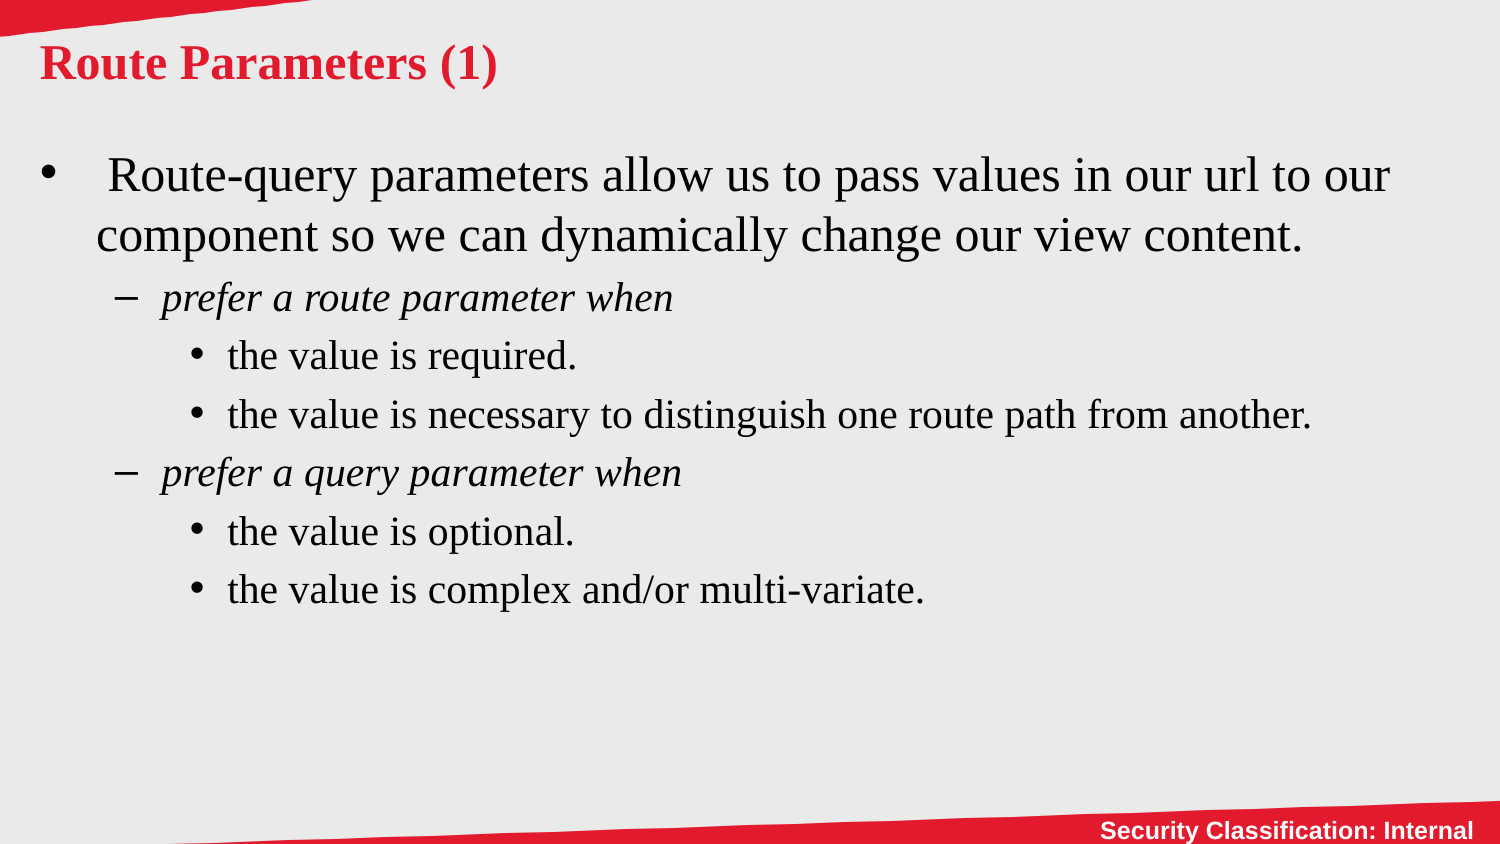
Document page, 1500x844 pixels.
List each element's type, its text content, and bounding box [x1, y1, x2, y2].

title Route Parameters (1) [24, 21, 1013, 96]
picture [0, 0, 1500, 844]
list Route-query parameters allow us to pass values in our url to our component so we can dynamically change our view content. prefer a route parameter when the value is required. the value is necessary to distinguish one route path from another. prefer a query parameter when the value is optional. the value is complex and/or multi-variate. [24, 134, 1488, 822]
